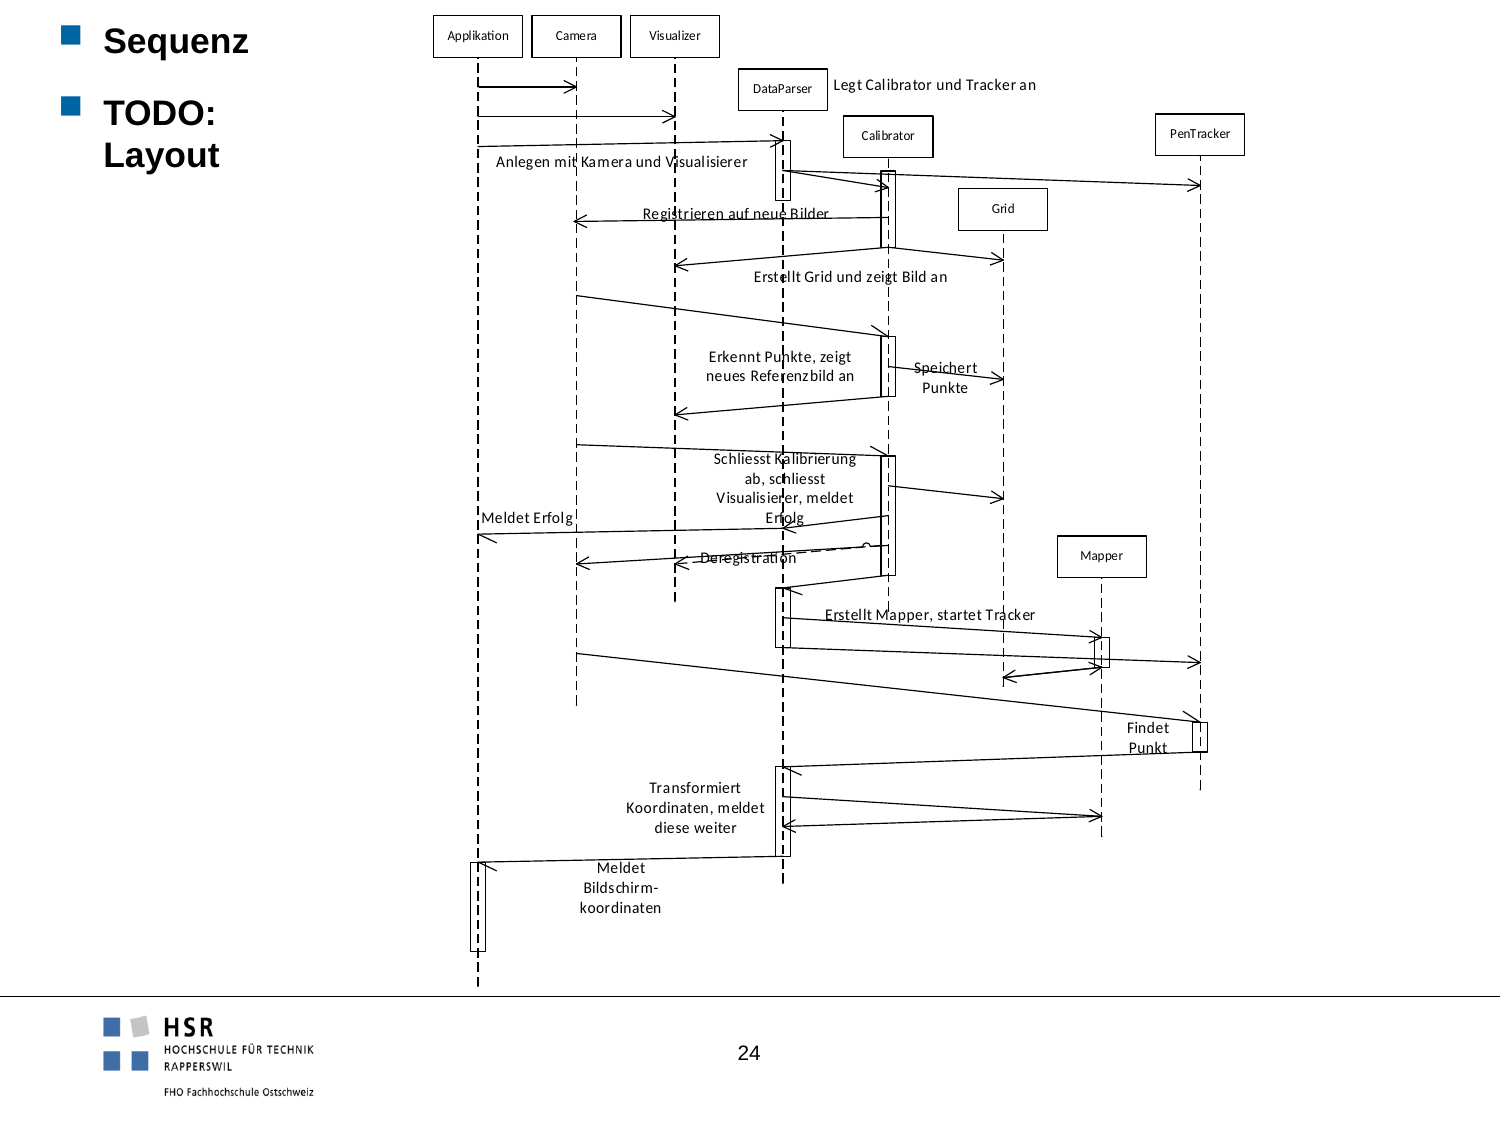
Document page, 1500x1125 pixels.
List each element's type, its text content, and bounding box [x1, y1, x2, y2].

picture [60, 1001, 327, 1111]
picture [430, 12, 1246, 988]
list Sequenz TODO: Layout [0, 10, 336, 193]
slide_number 24 [413, 1042, 1085, 1062]
